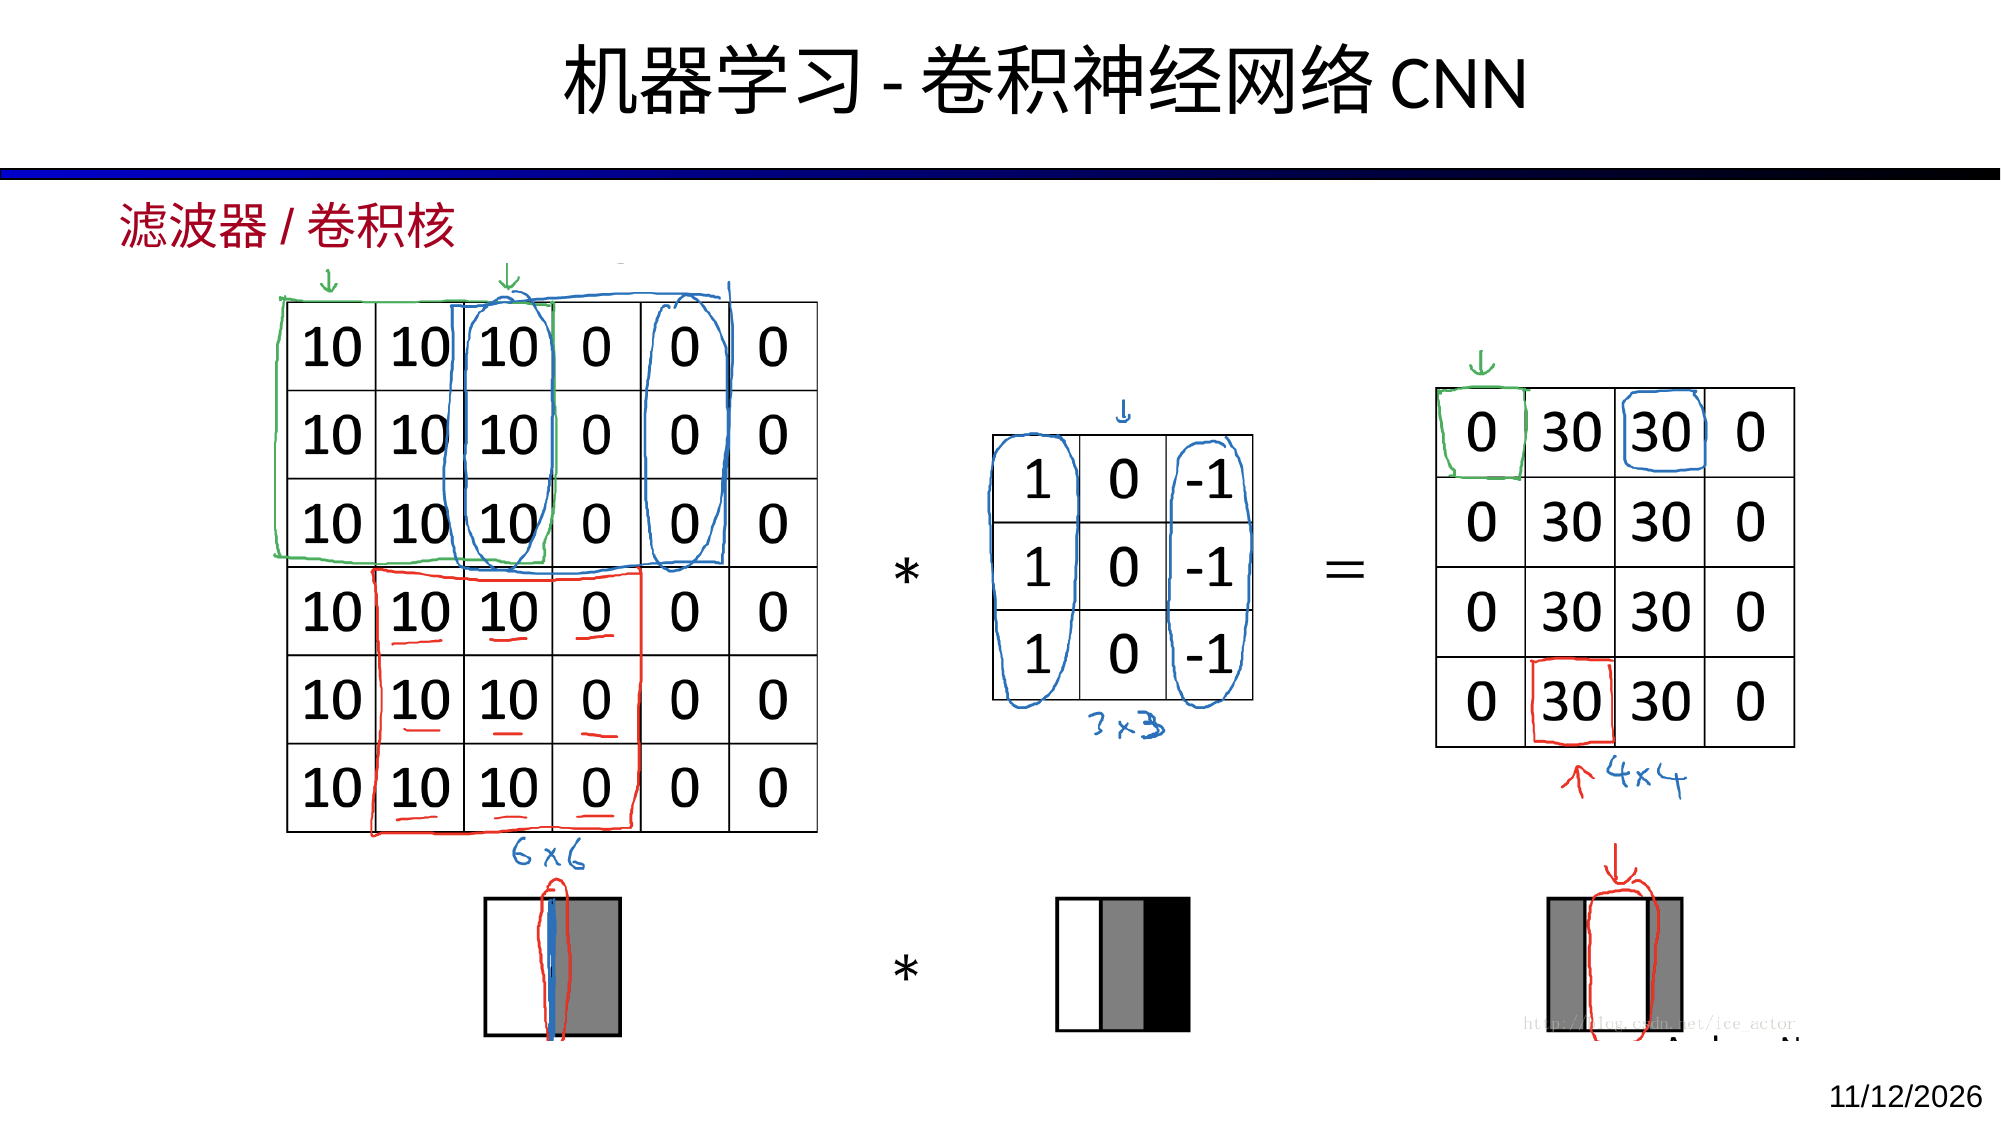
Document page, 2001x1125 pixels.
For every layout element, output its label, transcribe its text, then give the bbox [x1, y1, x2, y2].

picture [206, 262, 1807, 1041]
title 机器学习-卷积神经网络CNN [370, 24, 1722, 132]
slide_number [1813, 1068, 2000, 1125]
text_box 滤波器/卷积核 [103, 187, 1949, 262]
